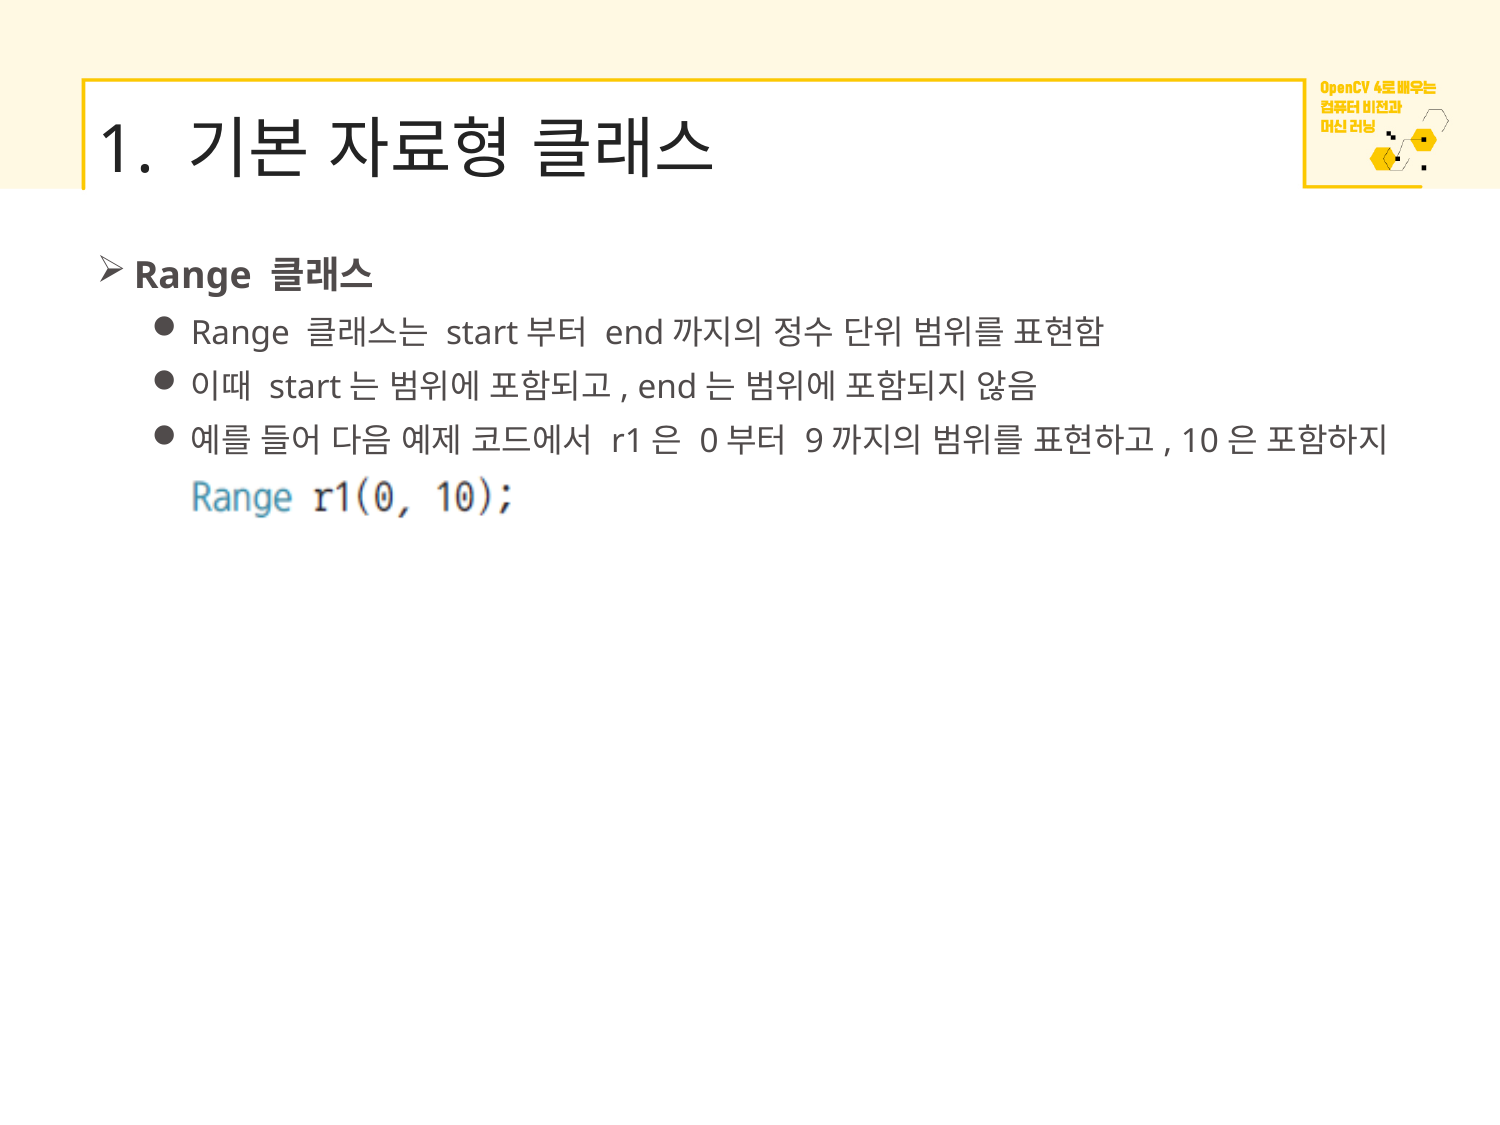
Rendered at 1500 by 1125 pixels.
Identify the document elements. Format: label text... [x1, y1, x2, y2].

picture [0, 0, 1500, 1125]
list Range 클래스 Range 클래스는 start부터 end까지의 정수 단위 범위를 표현함 이때 start는 범위에 포함되고, end는 범위에 포함되지 않음 예를 들어 다음 예제 코드에서 r1은 0부터 9까지의 범위를 표현하고, 10은 포함하지 않음 [81, 239, 1412, 1054]
title 1. 기본 자료형 클래스 [82, 61, 1413, 193]
